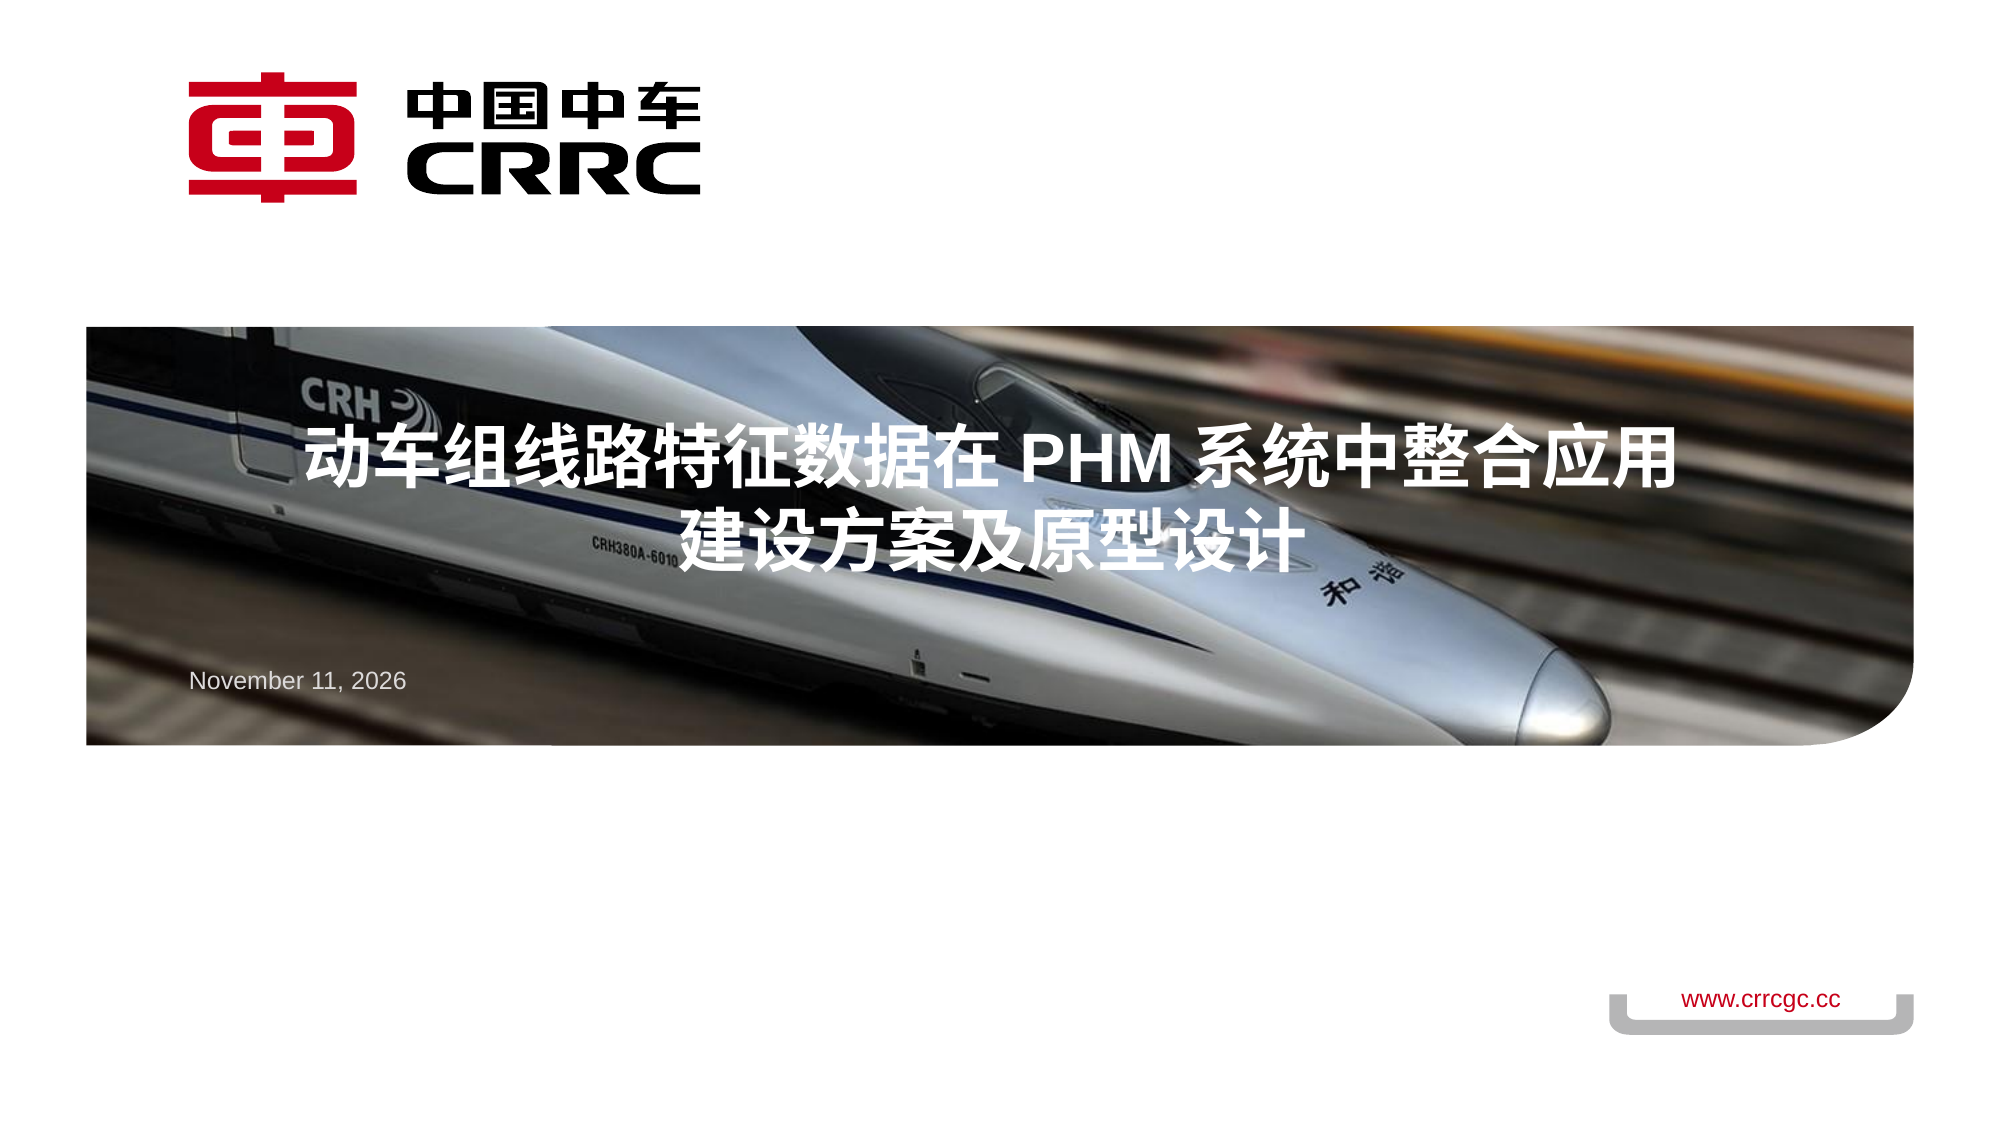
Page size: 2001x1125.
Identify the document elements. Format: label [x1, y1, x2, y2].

picture [86, 326, 1914, 746]
